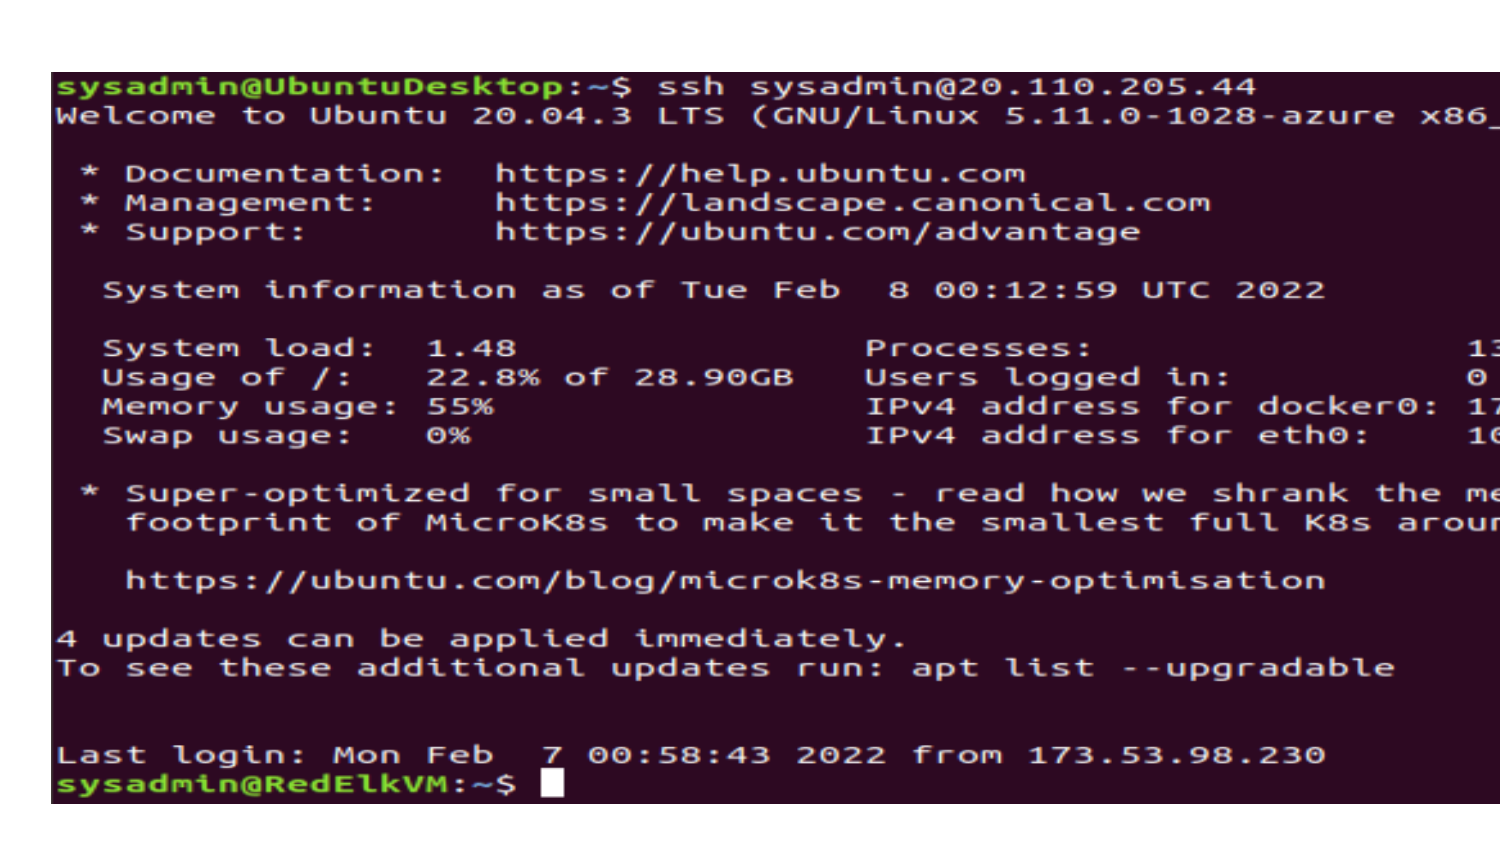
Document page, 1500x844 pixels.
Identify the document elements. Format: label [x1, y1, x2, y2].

picture [50, 72, 1500, 805]
